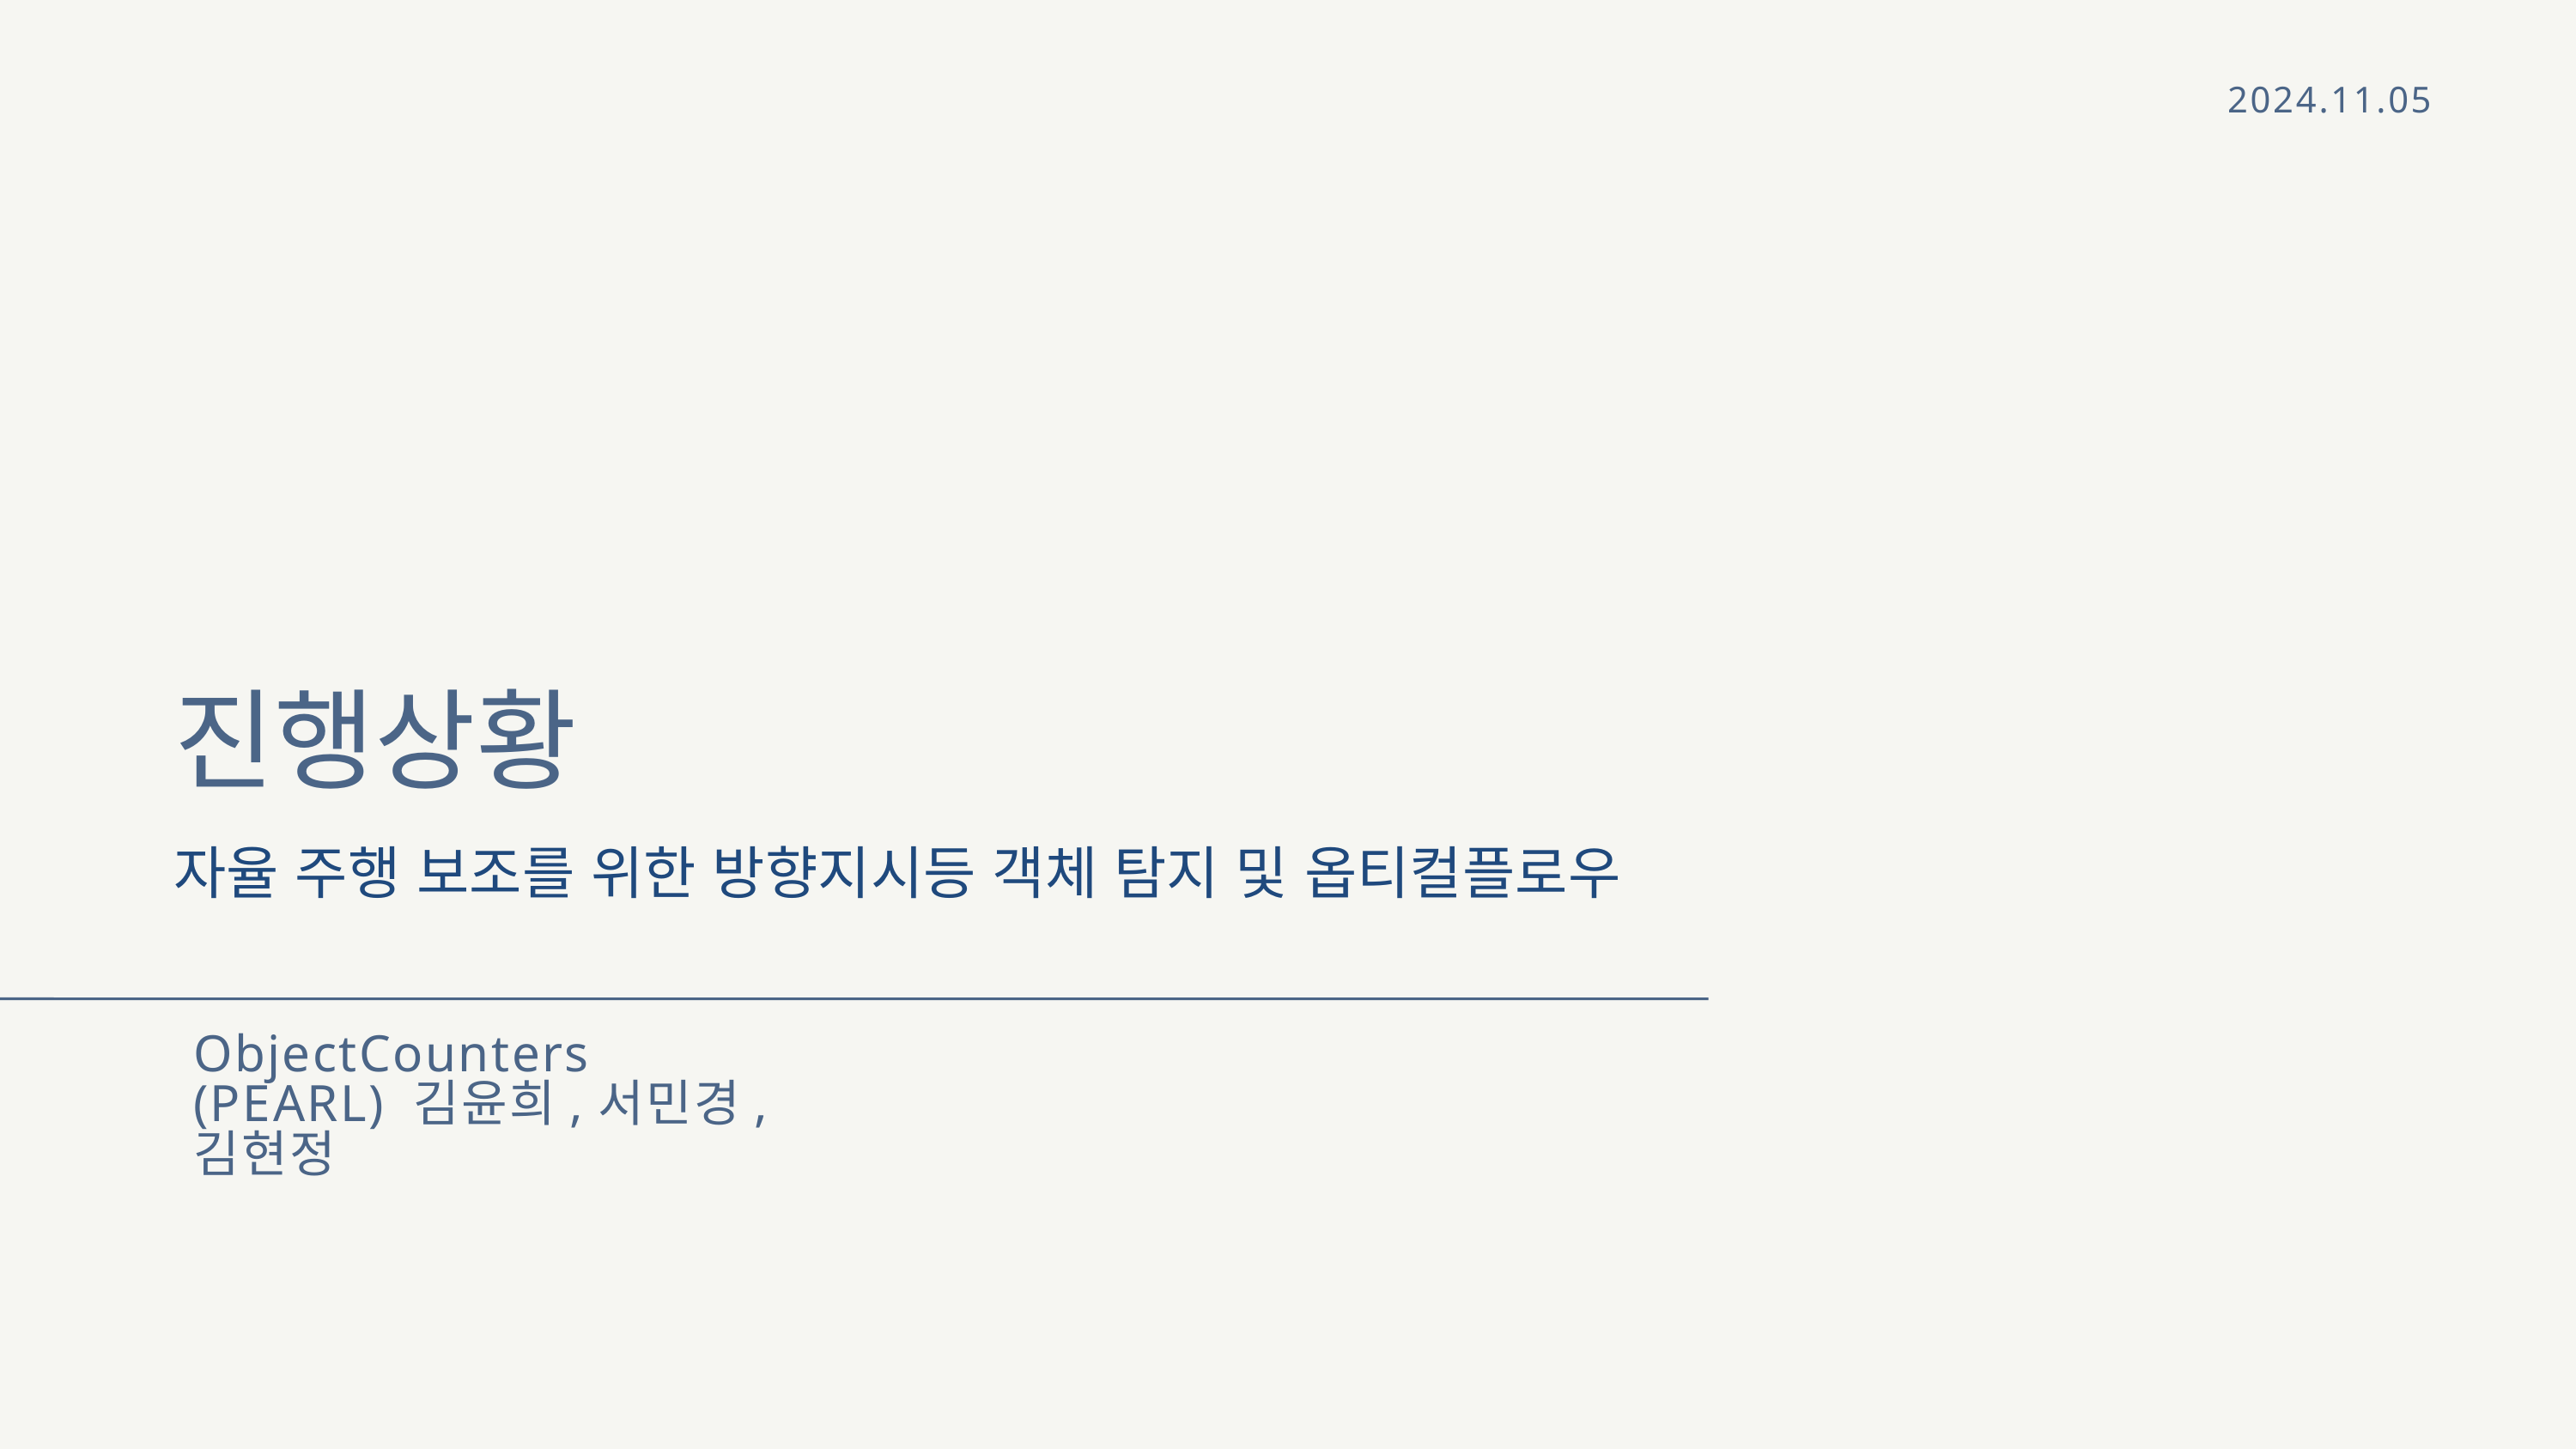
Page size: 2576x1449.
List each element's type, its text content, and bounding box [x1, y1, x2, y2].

text_box 2024.11.05 [2071, 70, 2432, 120]
text_box 자율 주행 보조를 위한 방향지시등 객체 탐지 및 옵티컬플로우 [161, 829, 1709, 912]
text_box ObjectCounters (PEARL) 김윤희,서민경,김현정 [192, 1031, 913, 1182]
text_box 진행상황 [173, 649, 1346, 803]
